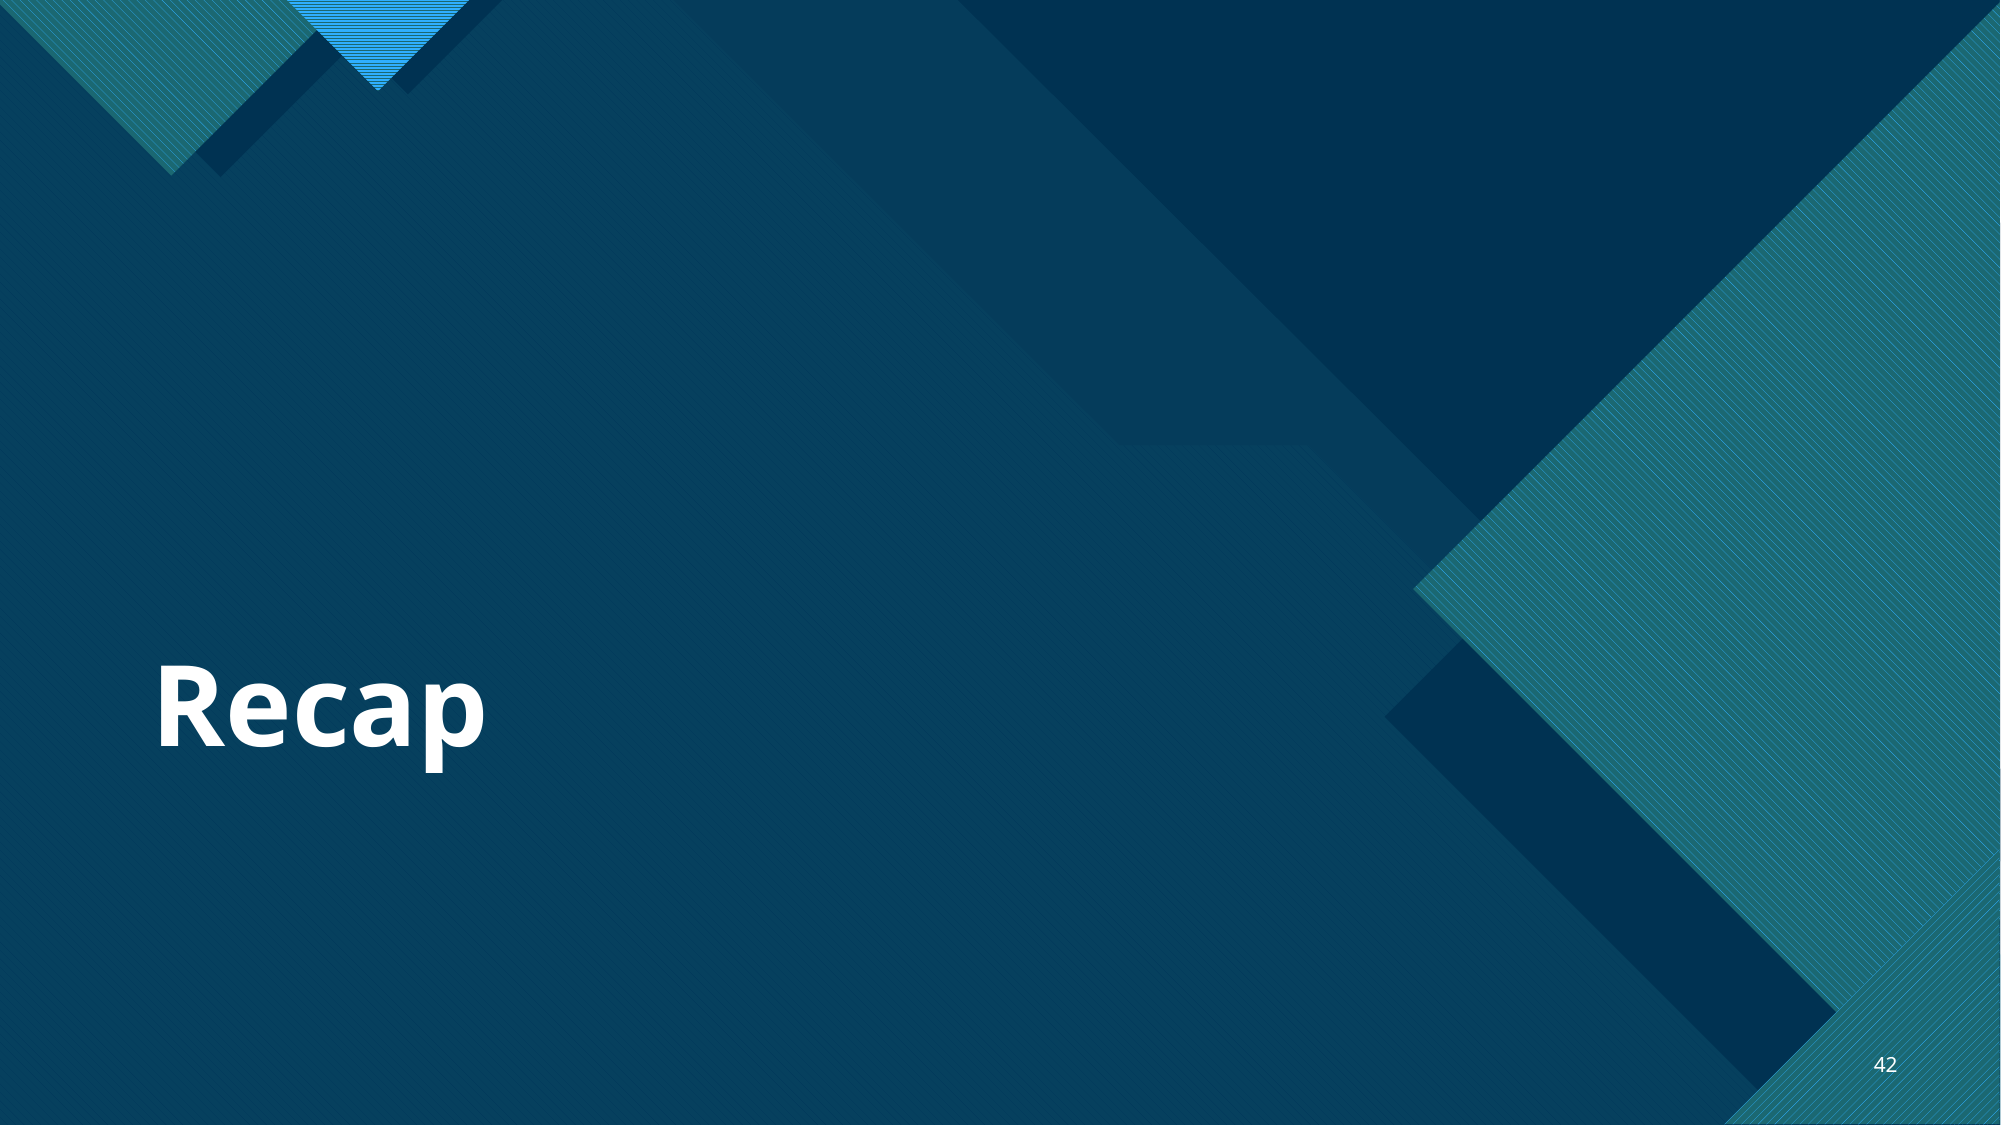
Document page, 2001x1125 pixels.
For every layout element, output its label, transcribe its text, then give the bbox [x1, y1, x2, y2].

title Recap [136, 637, 1413, 779]
text_box 1954: Georgetown-IBM Experiment [1415, 427, 2001, 1125]
slide_number 42 [1845, 1035, 1913, 1096]
